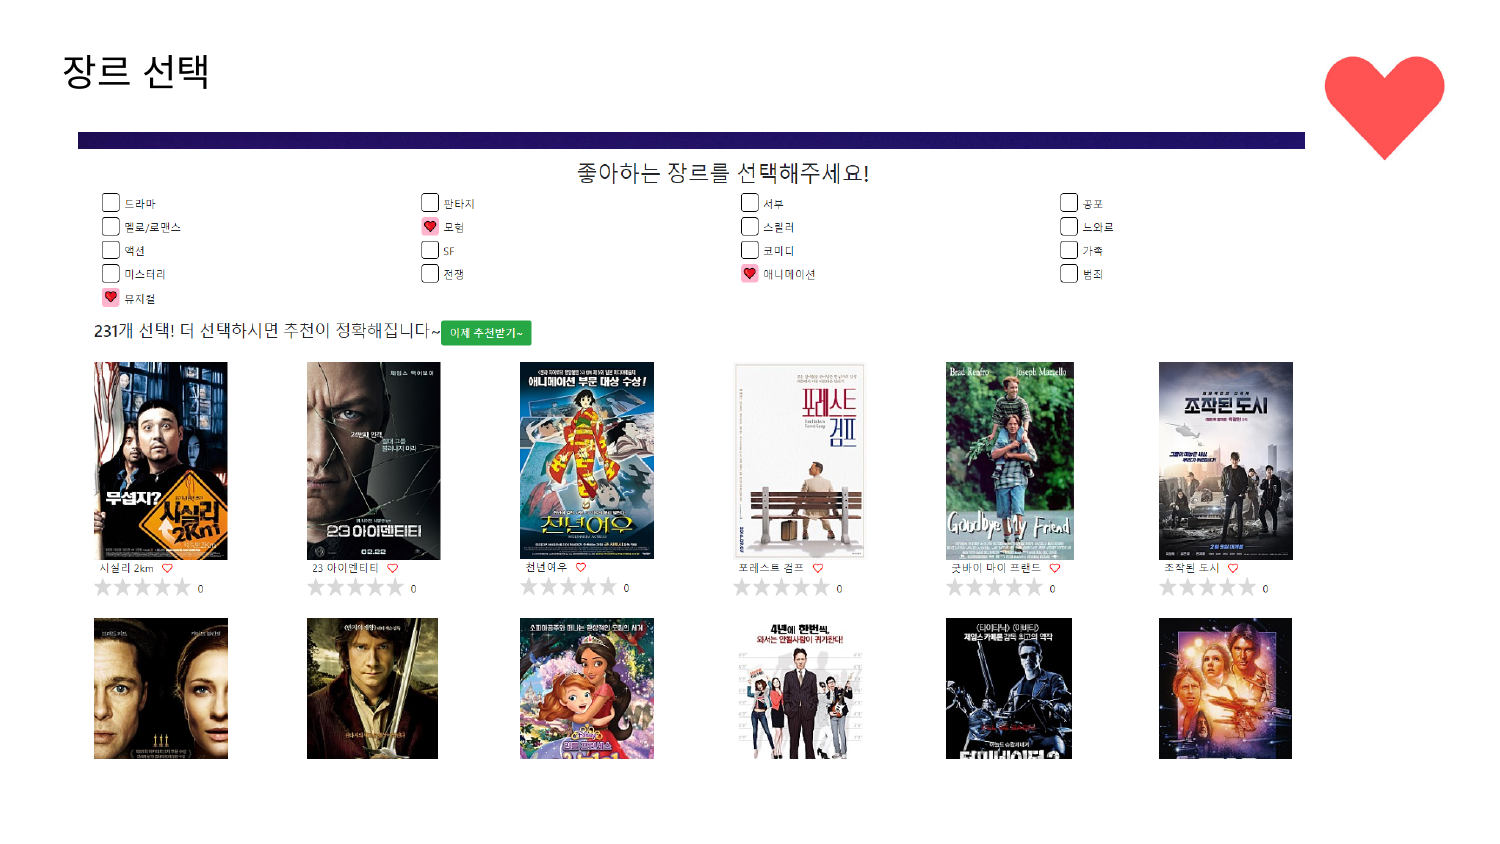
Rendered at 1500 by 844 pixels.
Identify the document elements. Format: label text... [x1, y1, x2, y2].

title 장르 선택 [47, 48, 595, 109]
picture [77, 34, 1462, 760]
